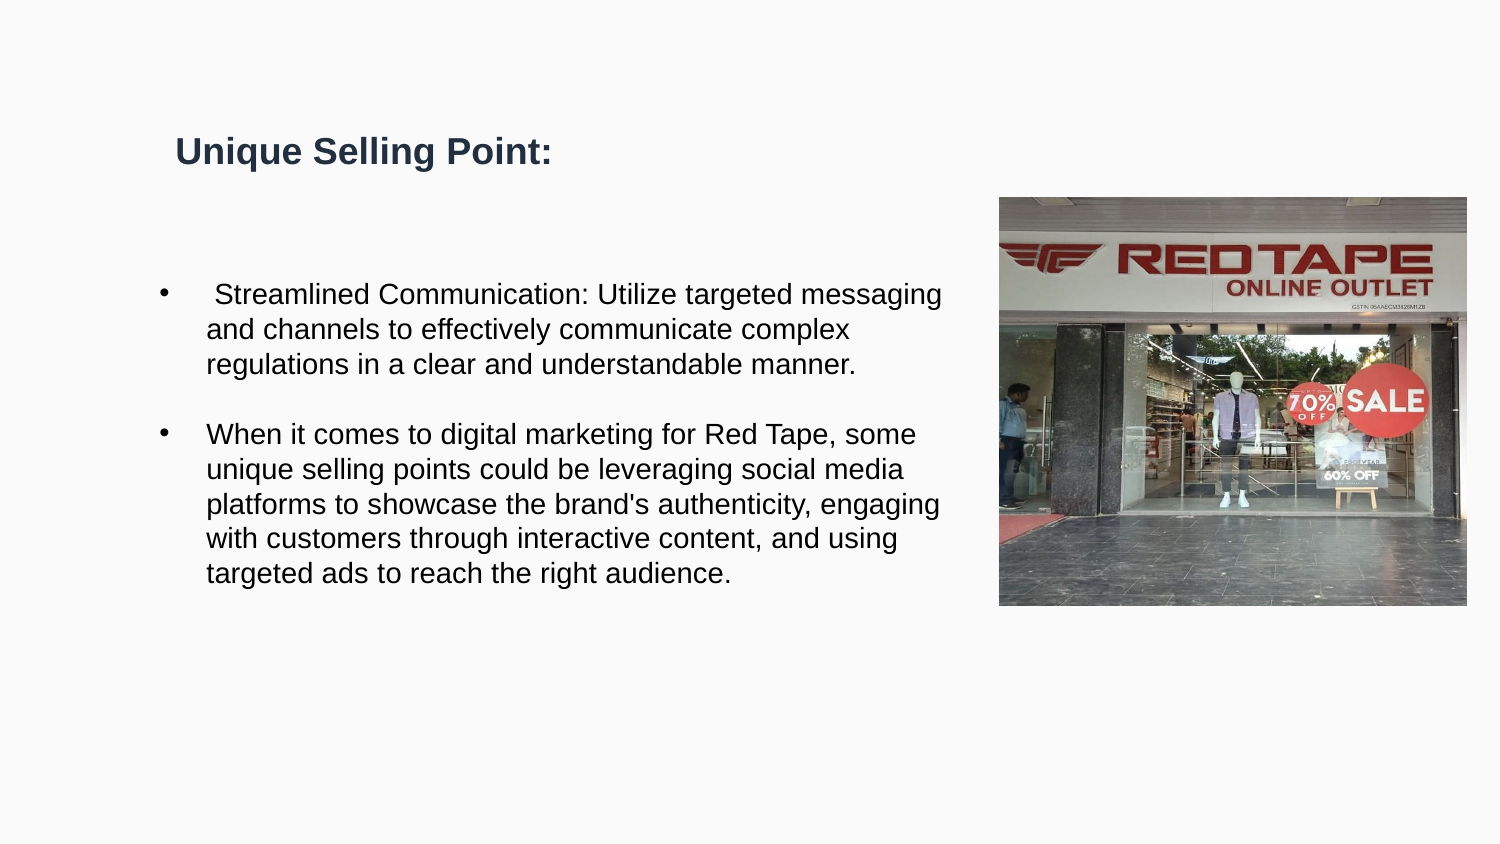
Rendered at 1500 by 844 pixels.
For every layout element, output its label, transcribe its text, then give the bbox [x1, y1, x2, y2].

picture [999, 197, 1467, 606]
title Unique Selling Point: [63, 112, 666, 164]
text_box Streamlined Communication: Utilize targeted messaging and channels to effectively communicate complex regulations in a clear and understandable manner. When it comes to digital marketing for Red Tape, some unique selling points could be leveraging social media platforms to showcase the brand's authenticity, engaging with customers through interactive content, and using targeted ads to reach the right audience. [144, 232, 1003, 724]
